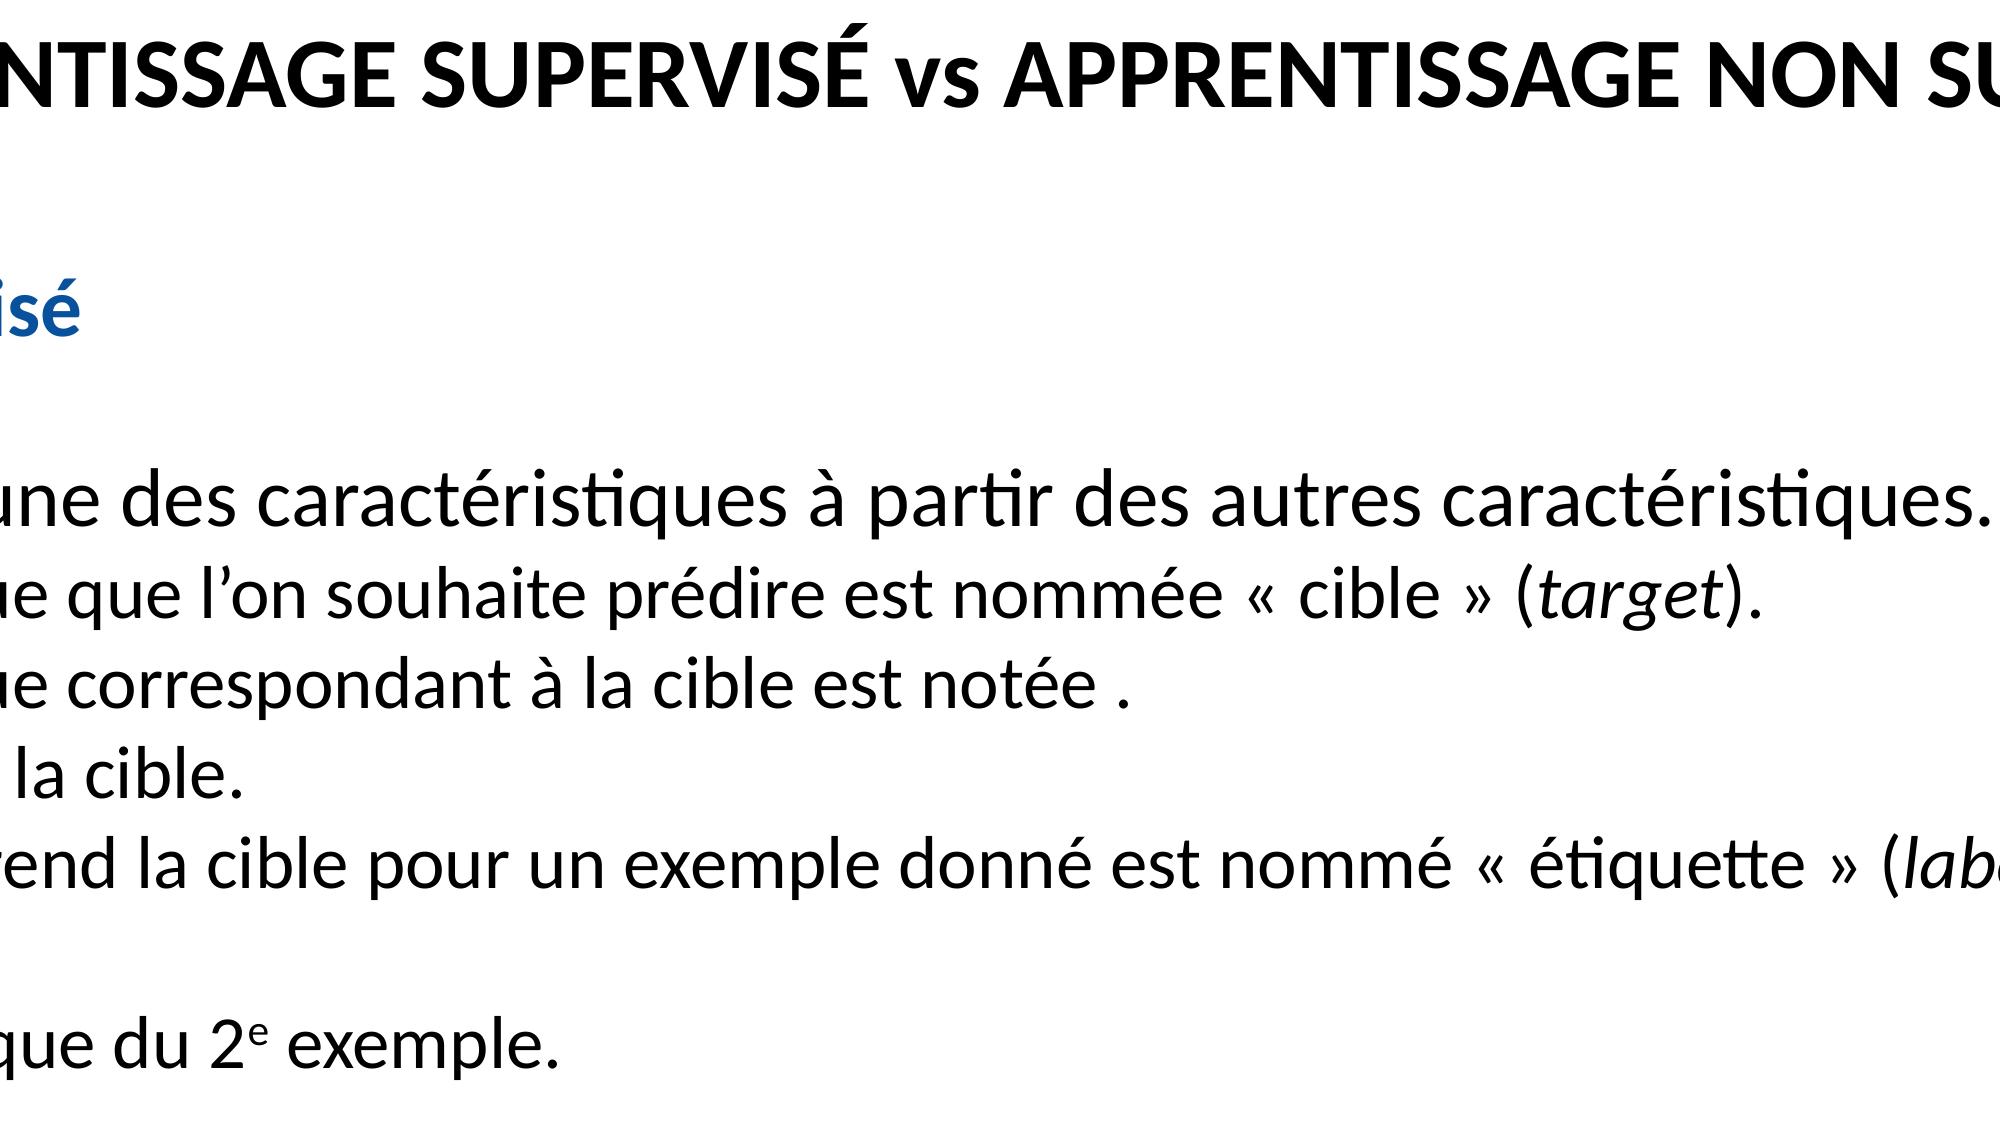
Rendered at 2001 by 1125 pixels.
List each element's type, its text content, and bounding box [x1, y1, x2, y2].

text_box 2. APPRENTISSAGE SUPERVISÉ vs APPRENTISSAGE NON SUPERVISÉ [0, 0, 2000, 135]
